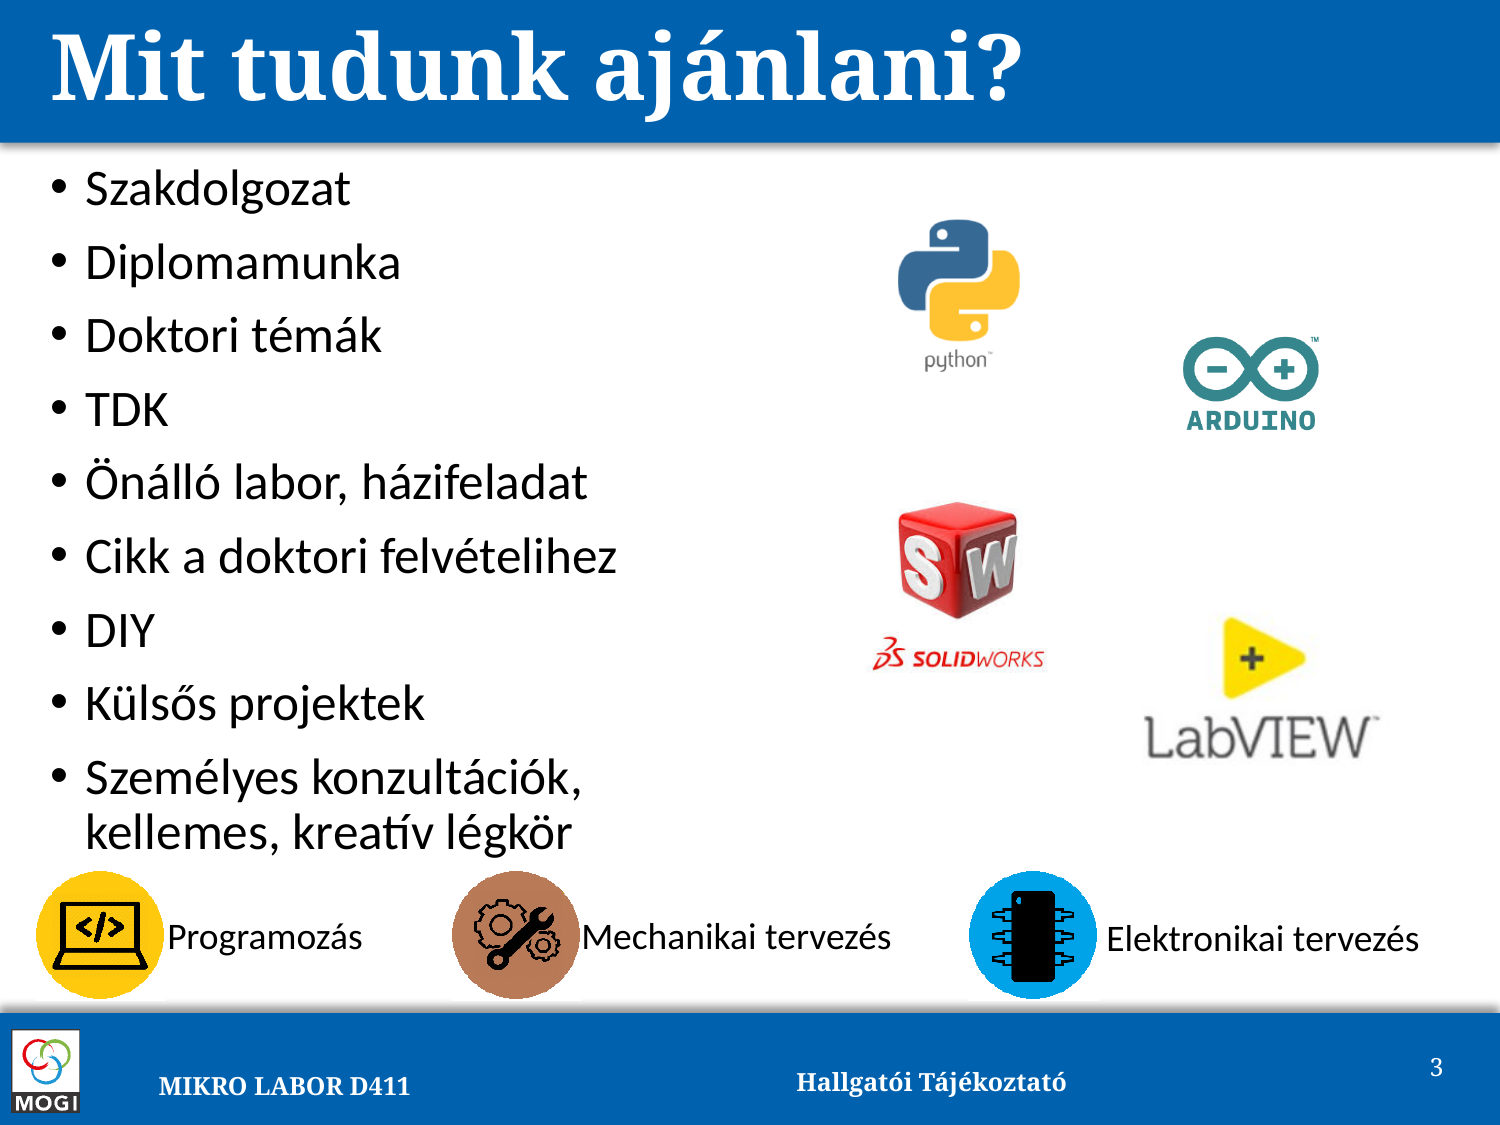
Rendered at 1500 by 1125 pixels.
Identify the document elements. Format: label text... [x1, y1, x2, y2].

slide_number MIKRO Labor D411 [91, 1029, 479, 1109]
list Szakdolgozat Diplomamunka Doktori témák TDK Önálló labor, házifeladat Cikk a doktori felvételihez DIY Külsős projektek Személyes konzultációk, kellemes, kreatív légkör [35, 153, 747, 876]
footer Hallgatói Tájékoztató [490, 1029, 1374, 1109]
picture [451, 869, 582, 1001]
title Mit tudunk ajánlani? [35, 17, 1464, 125]
text_box Elektronikai tervezés [1099, 906, 1435, 967]
text_box Mechanikai tervezés [582, 904, 908, 965]
picture [833, 467, 1084, 680]
picture [1004, 892, 1063, 981]
picture [1170, 302, 1332, 464]
picture [35, 869, 166, 1001]
picture [1099, 525, 1428, 853]
picture [968, 869, 1099, 1001]
picture [875, 215, 1042, 376]
text_box Programozás [166, 904, 379, 965]
picture [11, 1029, 80, 1113]
slide_number 3 [1385, 1029, 1488, 1107]
